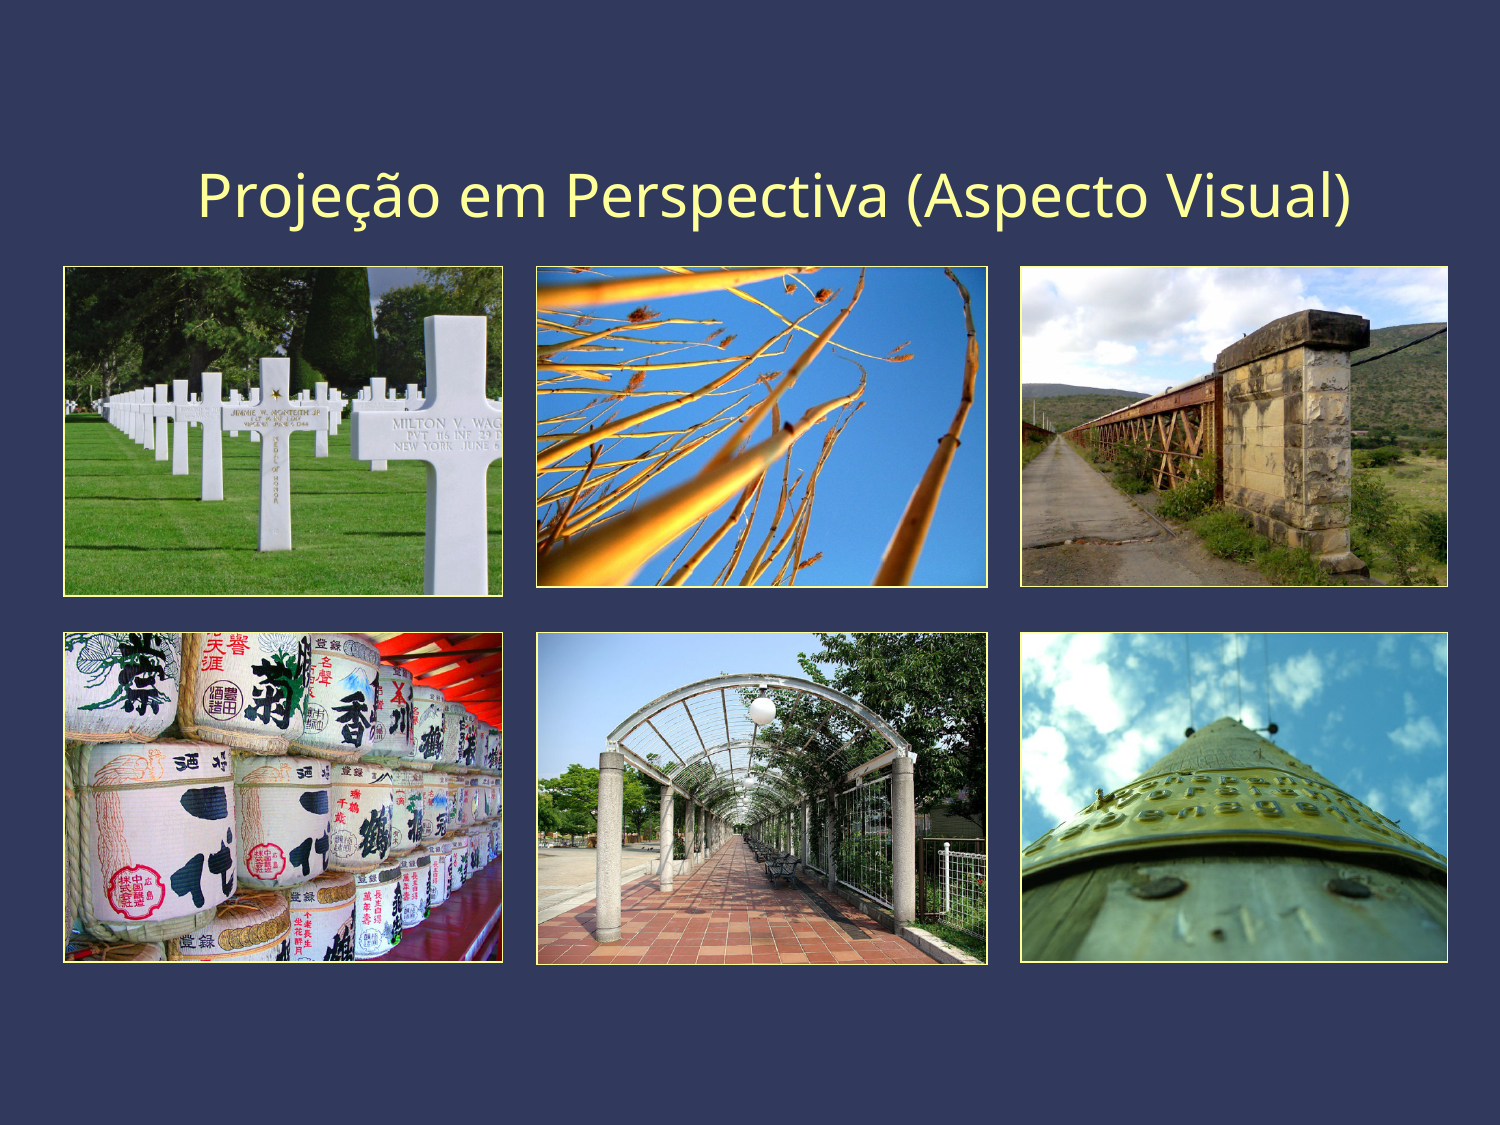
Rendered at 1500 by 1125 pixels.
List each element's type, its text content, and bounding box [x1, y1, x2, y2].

picture [536, 632, 987, 965]
picture [64, 266, 503, 596]
picture [536, 266, 987, 587]
text_box Projeção em Perspectiva (Aspecto Visual) [50, 149, 1500, 250]
picture [1021, 632, 1448, 962]
picture [64, 632, 503, 962]
picture [1021, 266, 1448, 587]
